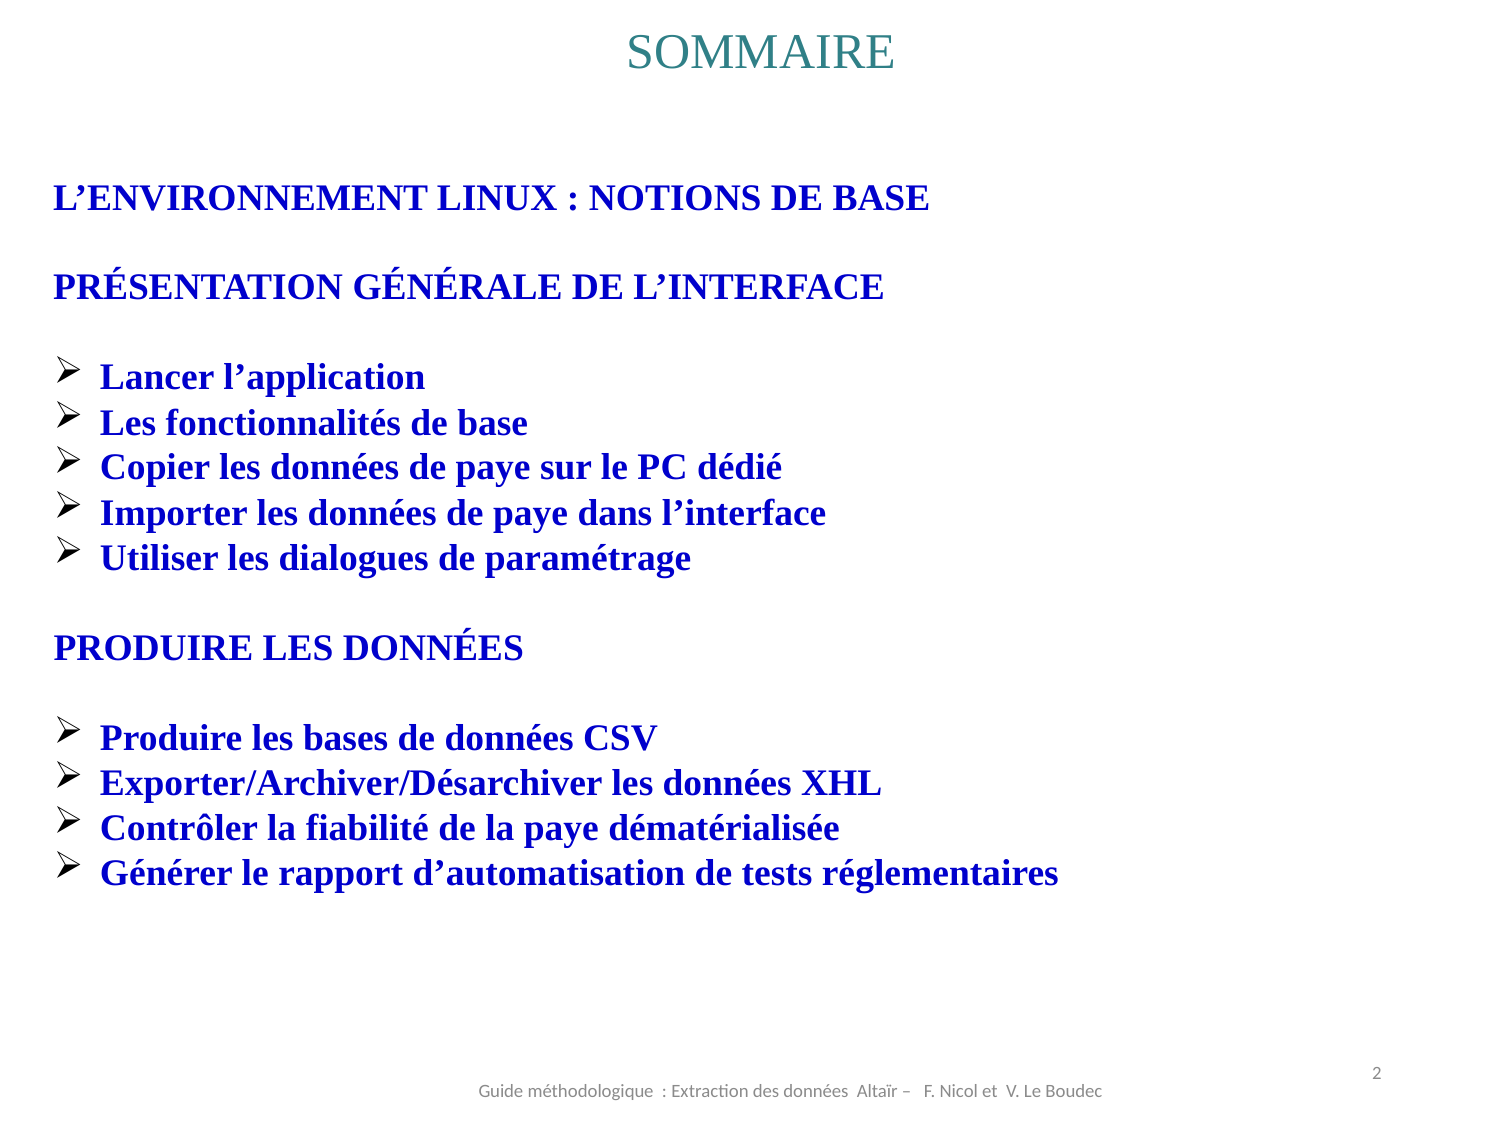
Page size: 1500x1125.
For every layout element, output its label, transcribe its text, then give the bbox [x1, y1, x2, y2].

text_box L’ENVIRONNEMENT LINUX : NOTIONS DE BASE PRÉSENTATION GÉNÉRALE DE L’INTERFACE Lancer l’application Les fonctionnalités de base Copier les données de paye sur le PC dédié Importer les données de paye dans l’interface Utiliser les dialogues de paramétrage PRODUIRE LES DONNÉES Produire les bases de données CSV Exporter/Archiver/Désarchiver les données XHL Contrôler la fiabilité de la paye dématérialisée Générer le rapport d’automatisation de tests réglementaires [53, 172, 1447, 935]
text_box 1 [1059, 1042, 1397, 1102]
text_box Guide méthodologique : Extraction des données Altaïr – F. Nicol et V. Le Boudec [451, 1060, 1130, 1120]
text_box SOMMAIRE [247, 18, 1275, 87]
